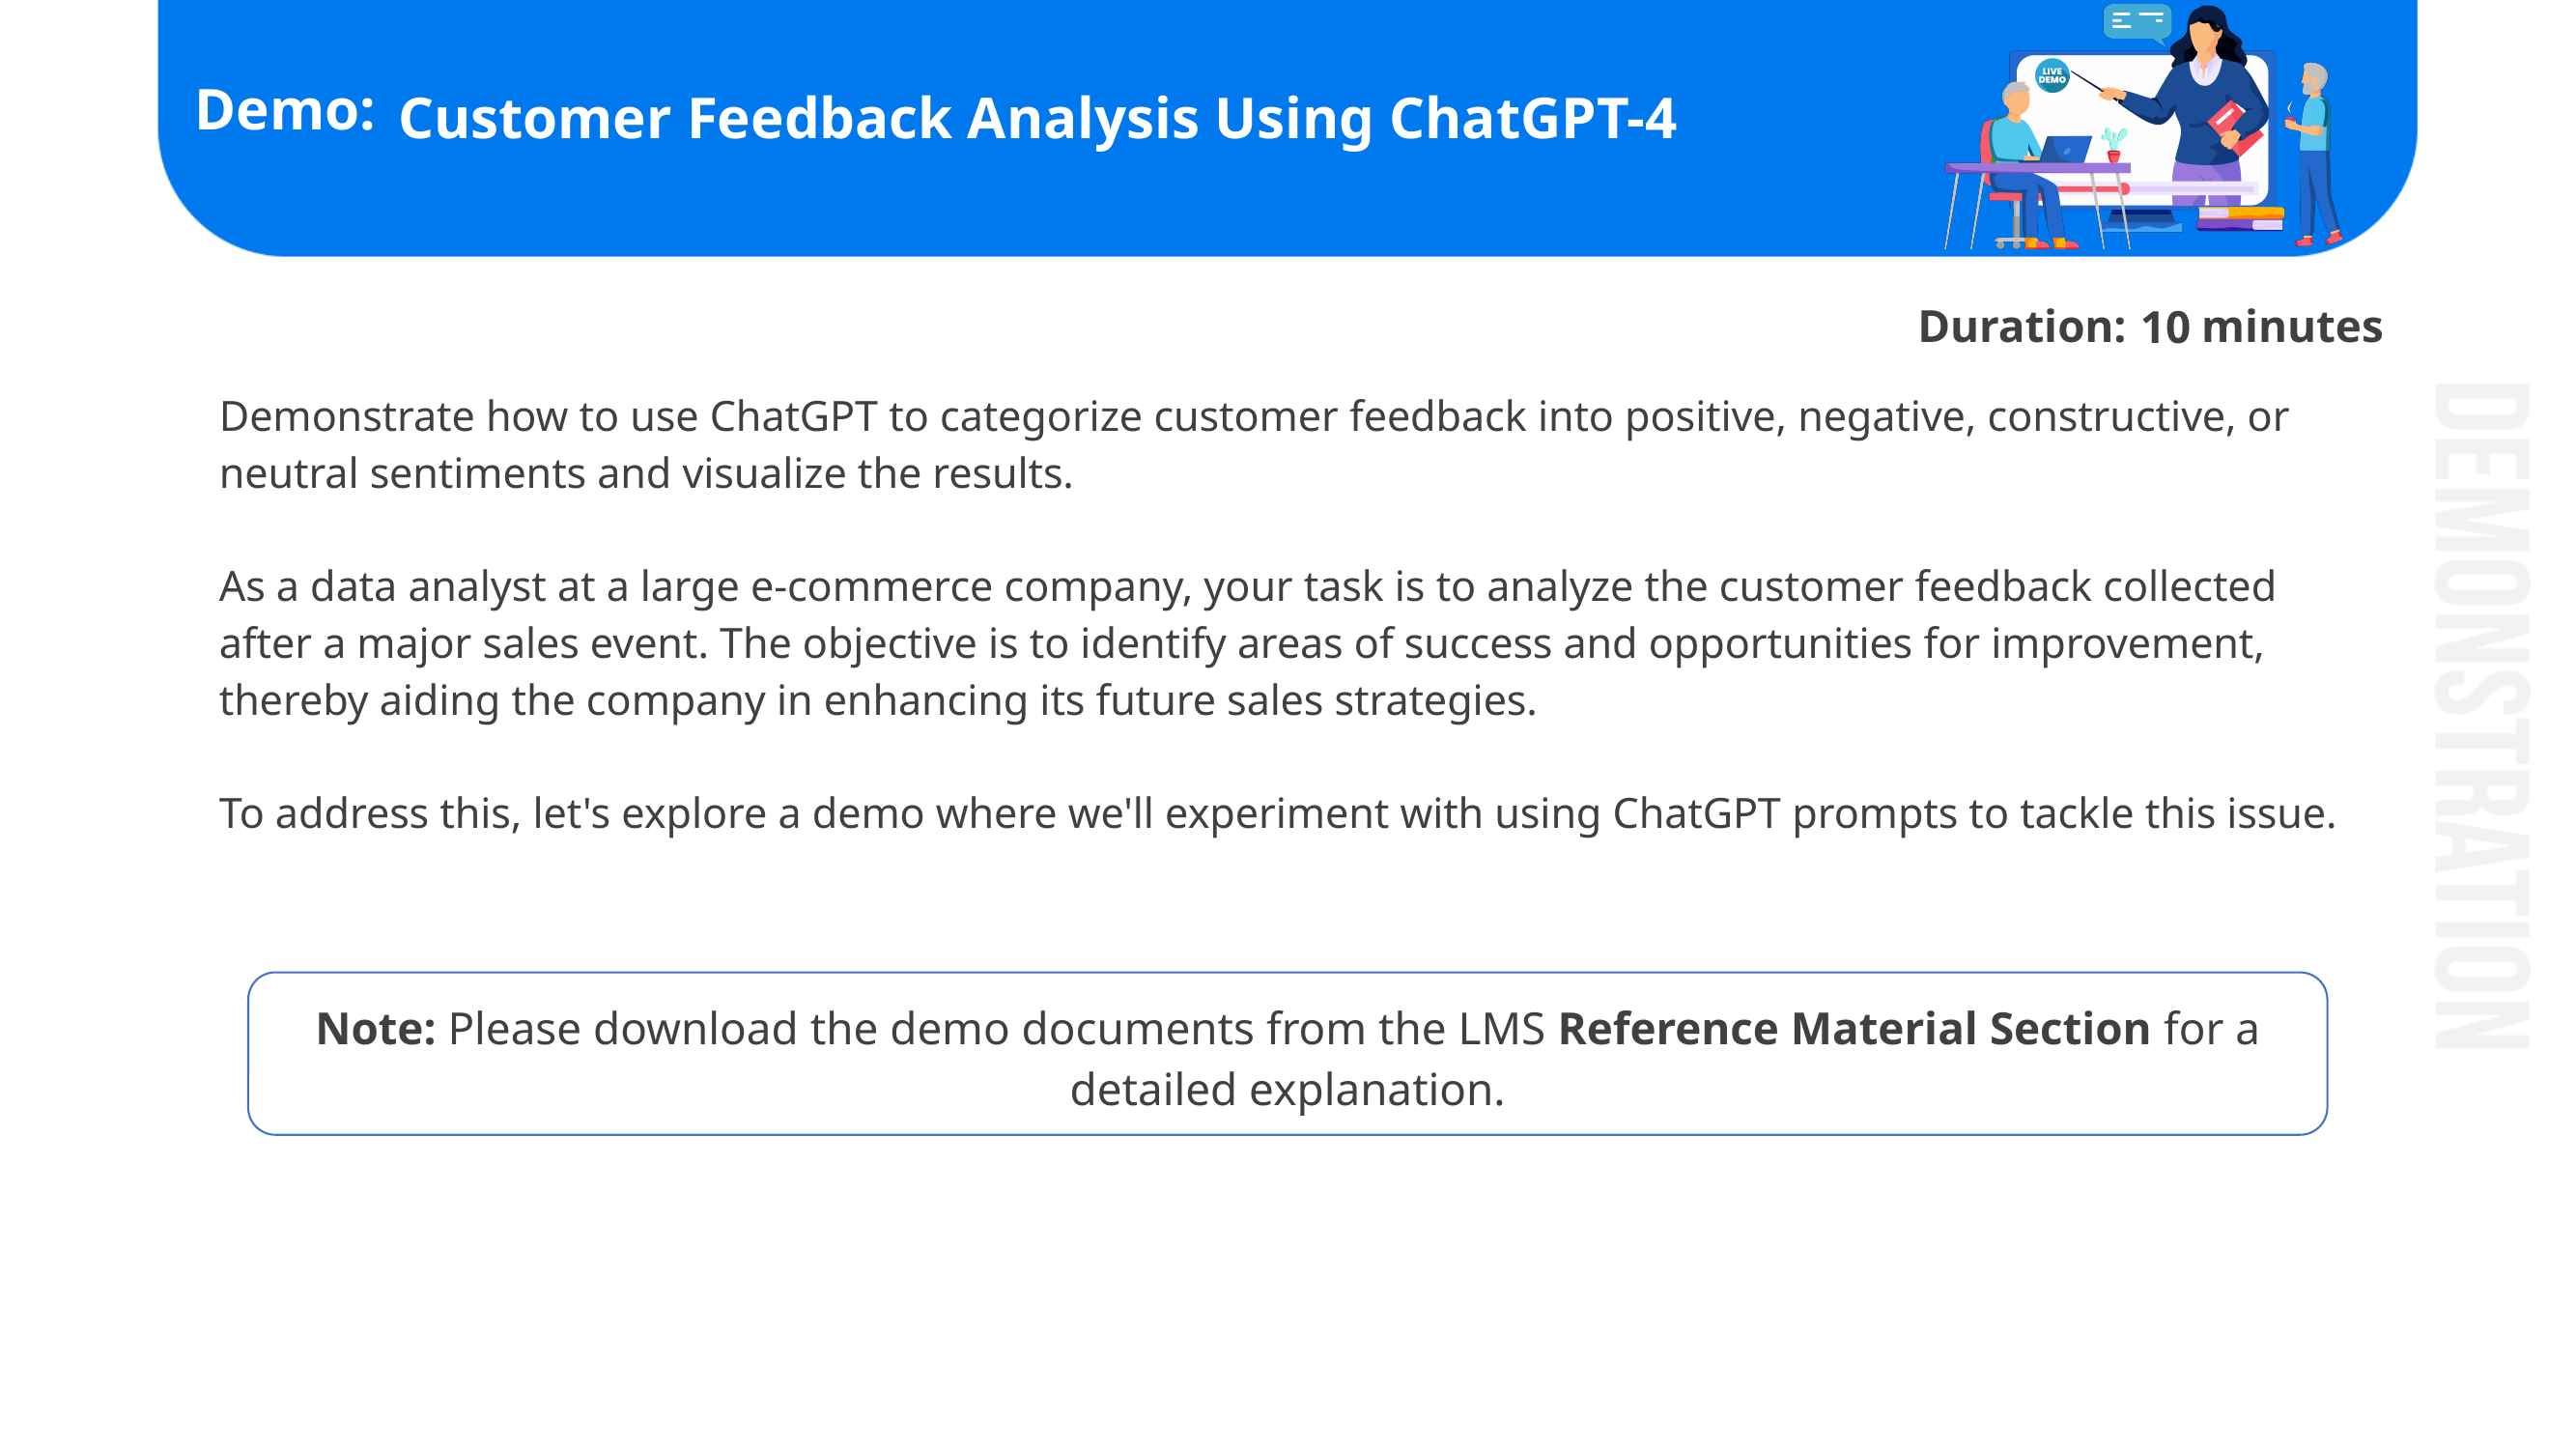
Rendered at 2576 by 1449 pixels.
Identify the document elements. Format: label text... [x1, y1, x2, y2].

title Customer Feedback Analysis Using ChatGPT-4 [383, 55, 1920, 158]
picture [0, 0, 2576, 1449]
list Demonstrate how to use ChatGPT to categorize customer feedback into positive, negative, constructive, or neutral sentiments and visualize the results. As a data analyst at a large e-commerce company, your task is to analyze the customer feedback collected after a major sales event. The objective is to identify areas of success and opportunities for improvement, thereby aiding the company in enhancing its future sales strategies. To address this, let's explore a demo where we'll experiment with using ChatGPT prompts to tackle this issue. [204, 375, 2375, 898]
text_box Note: Please download the demo documents from the LMS Reference Material Section for a detailed explanation. [246, 971, 2329, 1136]
list 10 [2125, 284, 2216, 376]
